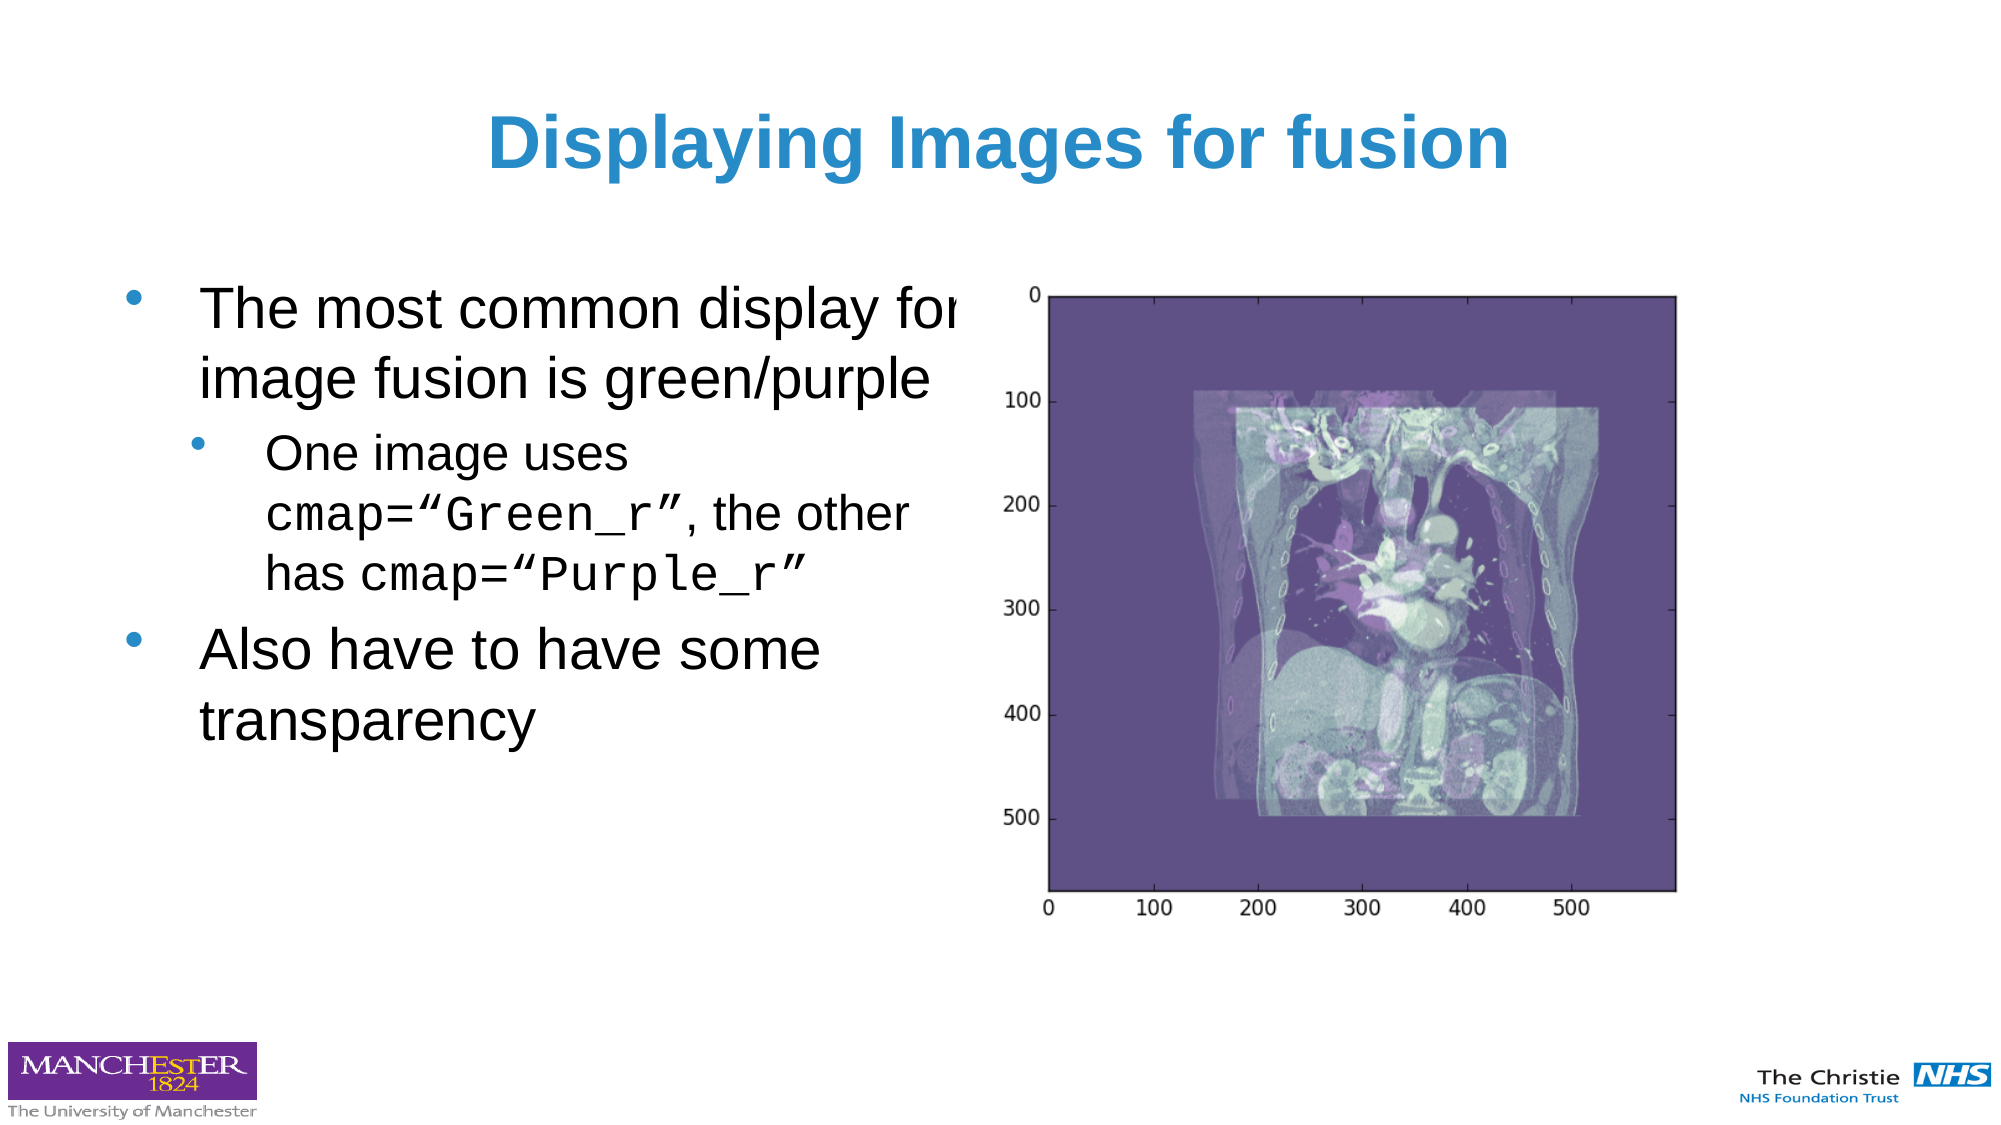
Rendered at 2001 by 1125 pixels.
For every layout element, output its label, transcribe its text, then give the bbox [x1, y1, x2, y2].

picture [8, 1042, 257, 1120]
picture [1726, 1054, 1992, 1117]
title Displaying Images for fusion [99, 45, 1900, 233]
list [956, 246, 1728, 954]
list The most common display for image fusion is green/purple One image uses cmap=“Green_r”, the other has cmap=“Purple_r” Also have to have some transparency [99, 262, 984, 1005]
